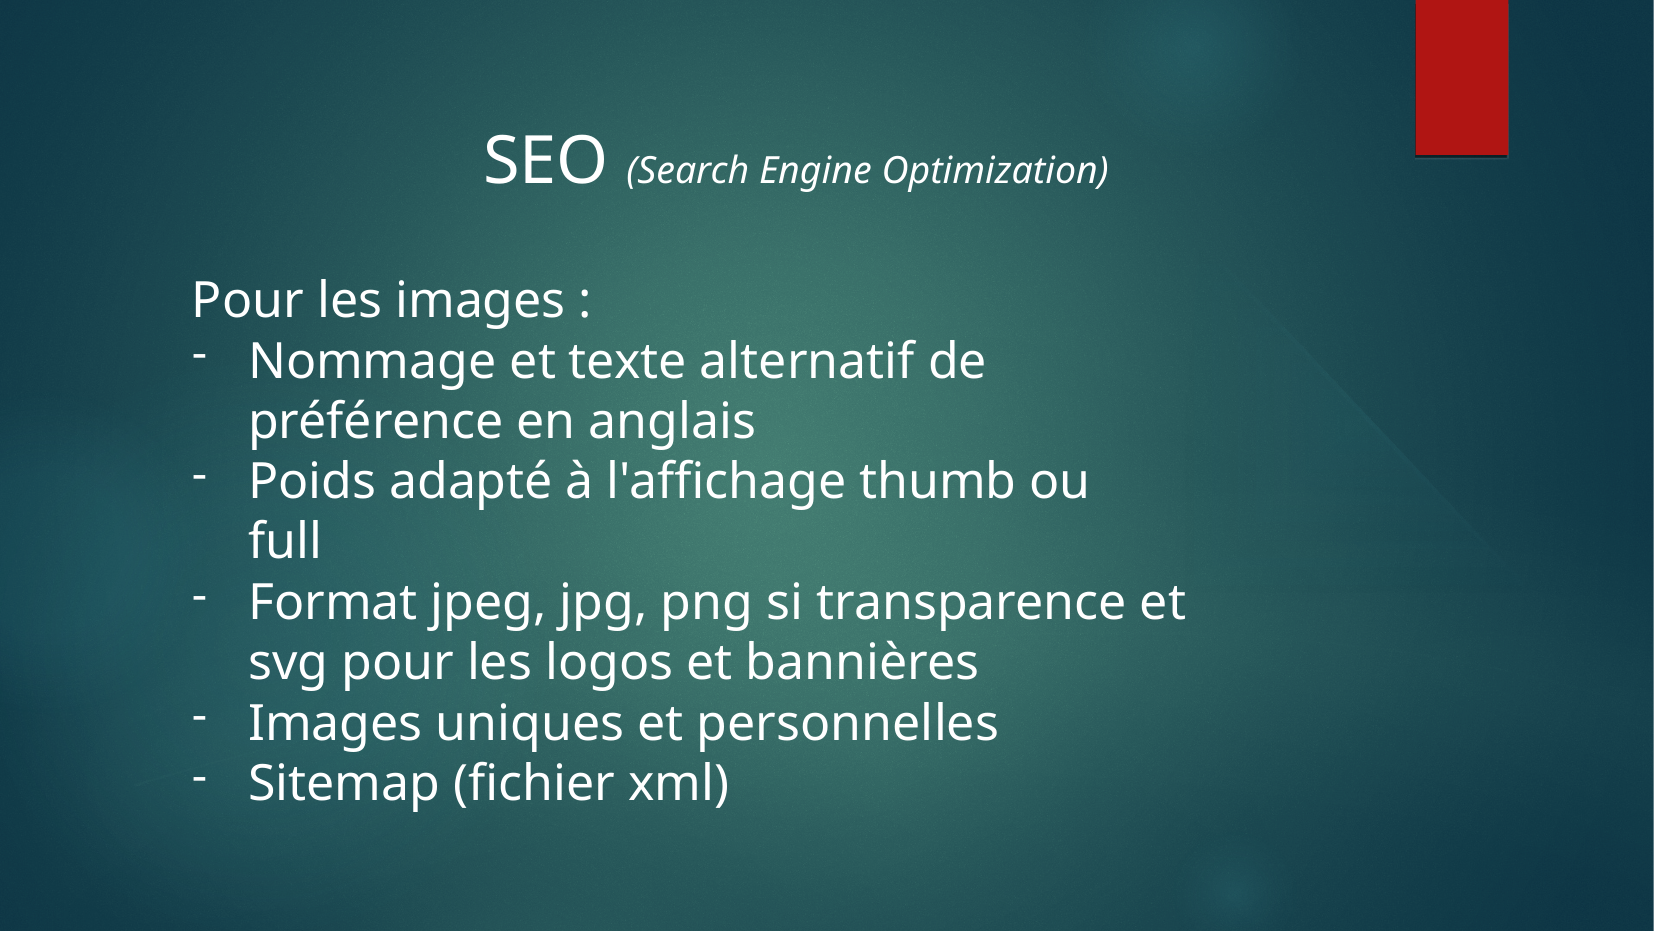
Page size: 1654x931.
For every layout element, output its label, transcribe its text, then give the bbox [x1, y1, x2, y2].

text_box Pour les images : Nommage et texte alternatif de préférence en anglais Poids adapté à l'affichage thumb ou full Format jpeg, jpg, png si transparence et svg pour les logos et bannières Images uniques et personnelles Sitemap (fichier xml) [177, 260, 1203, 819]
text_box SEO (Search Engine Optimization) [468, 109, 1184, 204]
picture [0, 0, 1654, 931]
